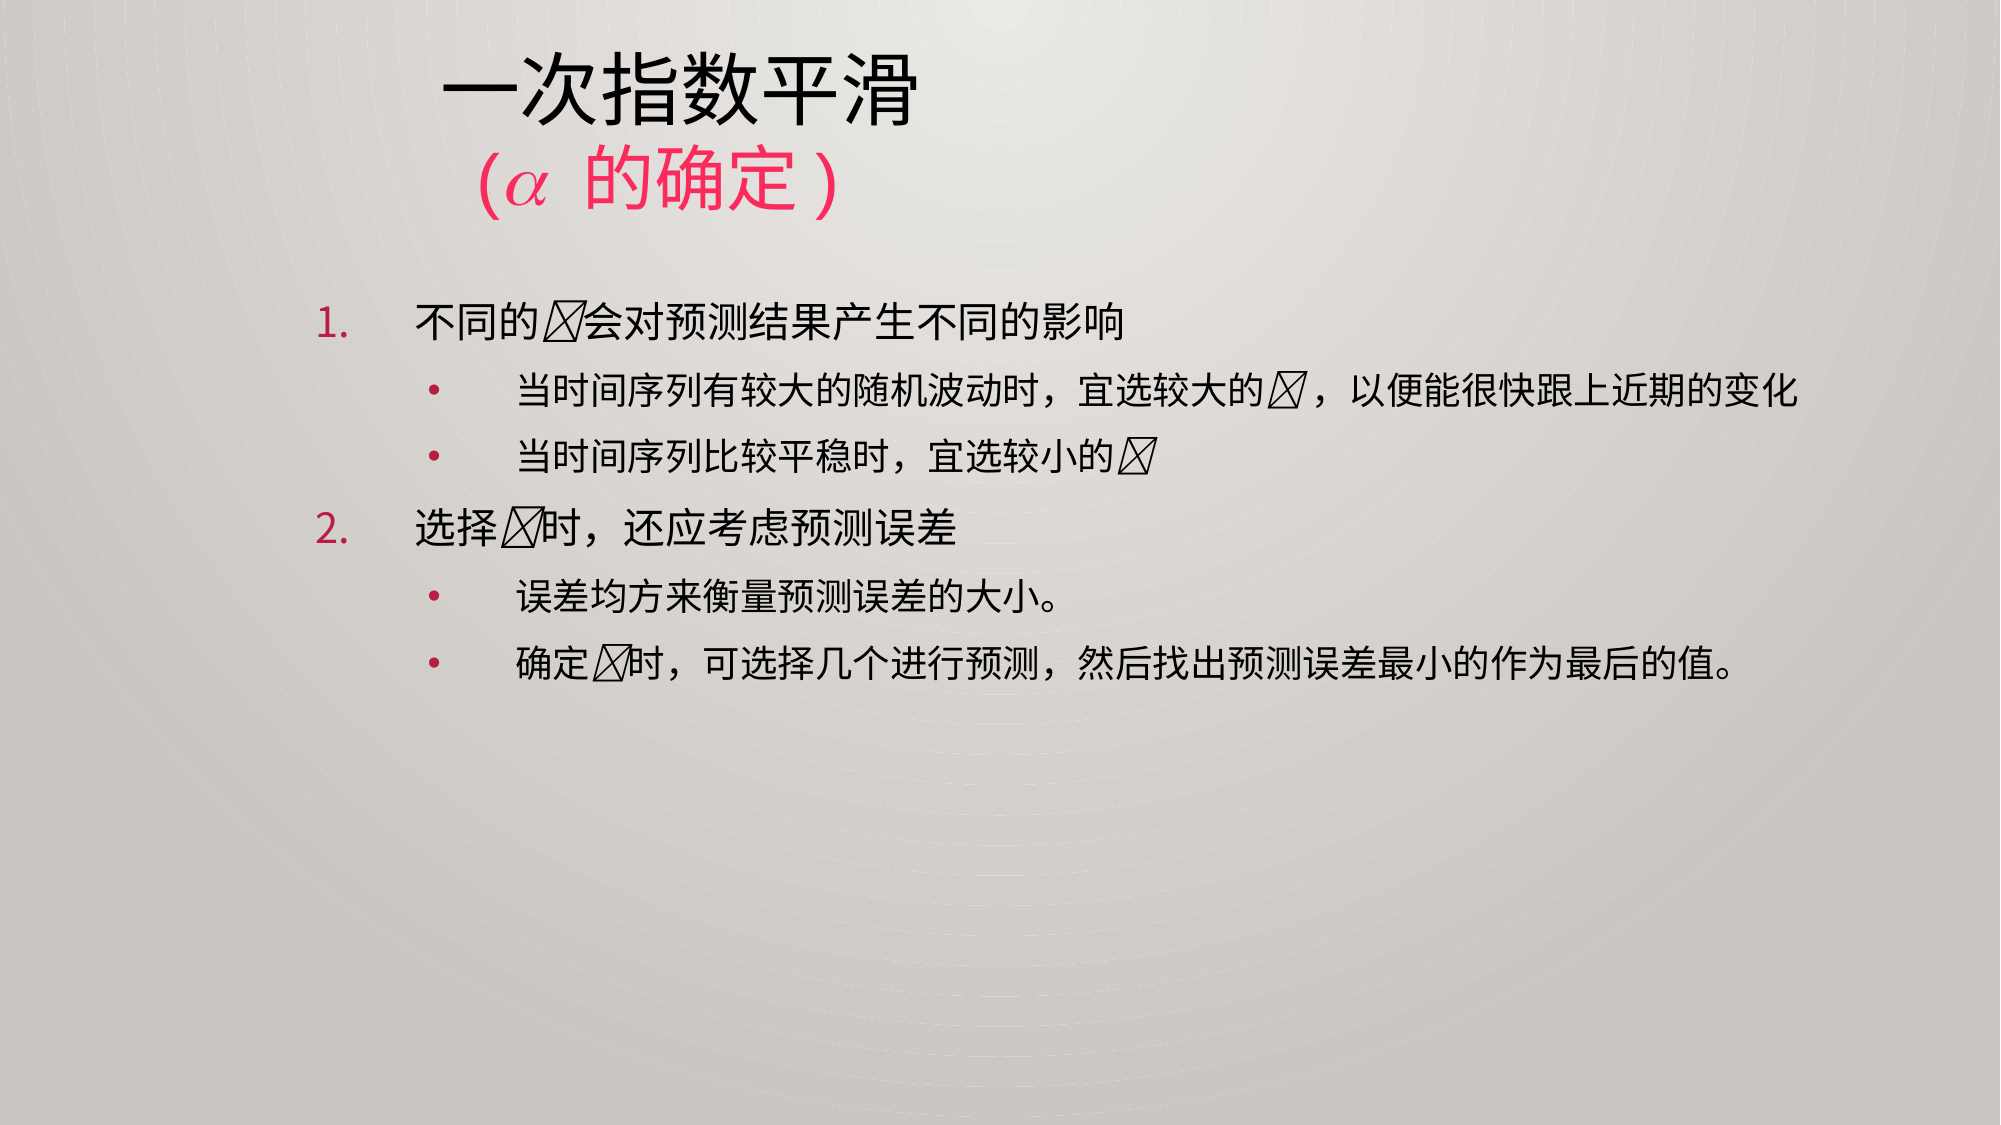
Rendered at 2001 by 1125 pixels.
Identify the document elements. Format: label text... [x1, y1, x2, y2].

list 不同的会对预测结果产生不同的影响 当时间序列有较大的随机波动时，宜选较大的 ，以便能很快跟上近期的变化 当时间序列比较平稳时，宜选较小的 选择时，还应考虑预测误差 误差均方来衡量预测误差的大小。 确定时，可选择几个进行预测，然后找出预测误差最小的作为最后的值。 [300, 277, 1839, 1047]
title 一次指数平滑 ( 的确定) [425, 42, 1575, 231]
